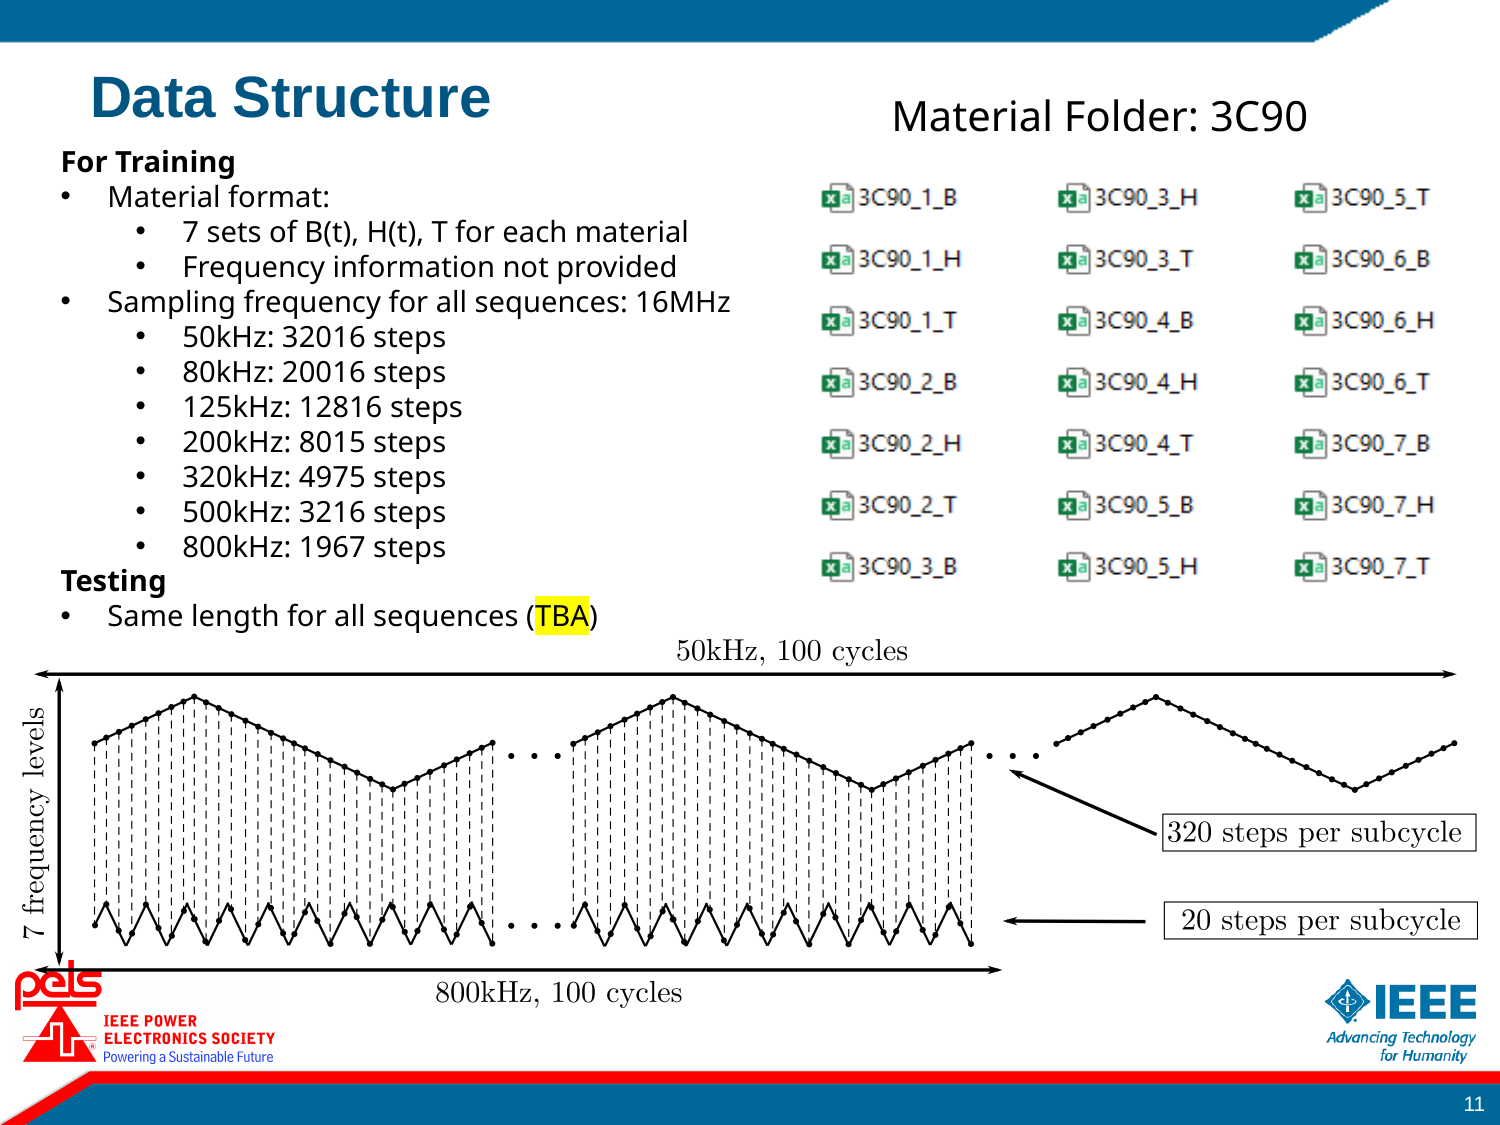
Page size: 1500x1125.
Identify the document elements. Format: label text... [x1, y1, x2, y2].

text_box For Training Material format: 7 sets of B(t), H(t), T for each material Frequency information not provided Sampling frequency for all sequences: 16MHz 50kHz: 32016 steps 80kHz: 20016 steps 125kHz: 12816 steps 200kHz: 8015 steps 320kHz: 4975 steps 500kHz: 3216 steps 800kHz: 1967 steps Testing Same length for all sequences (TBA) [45, 135, 922, 637]
title Data Structure [74, 51, 1426, 162]
picture [0, 0, 1500, 1124]
text_box Material Folder: 3C90 [876, 82, 1425, 148]
slide_number 10 [1387, 1081, 1500, 1125]
